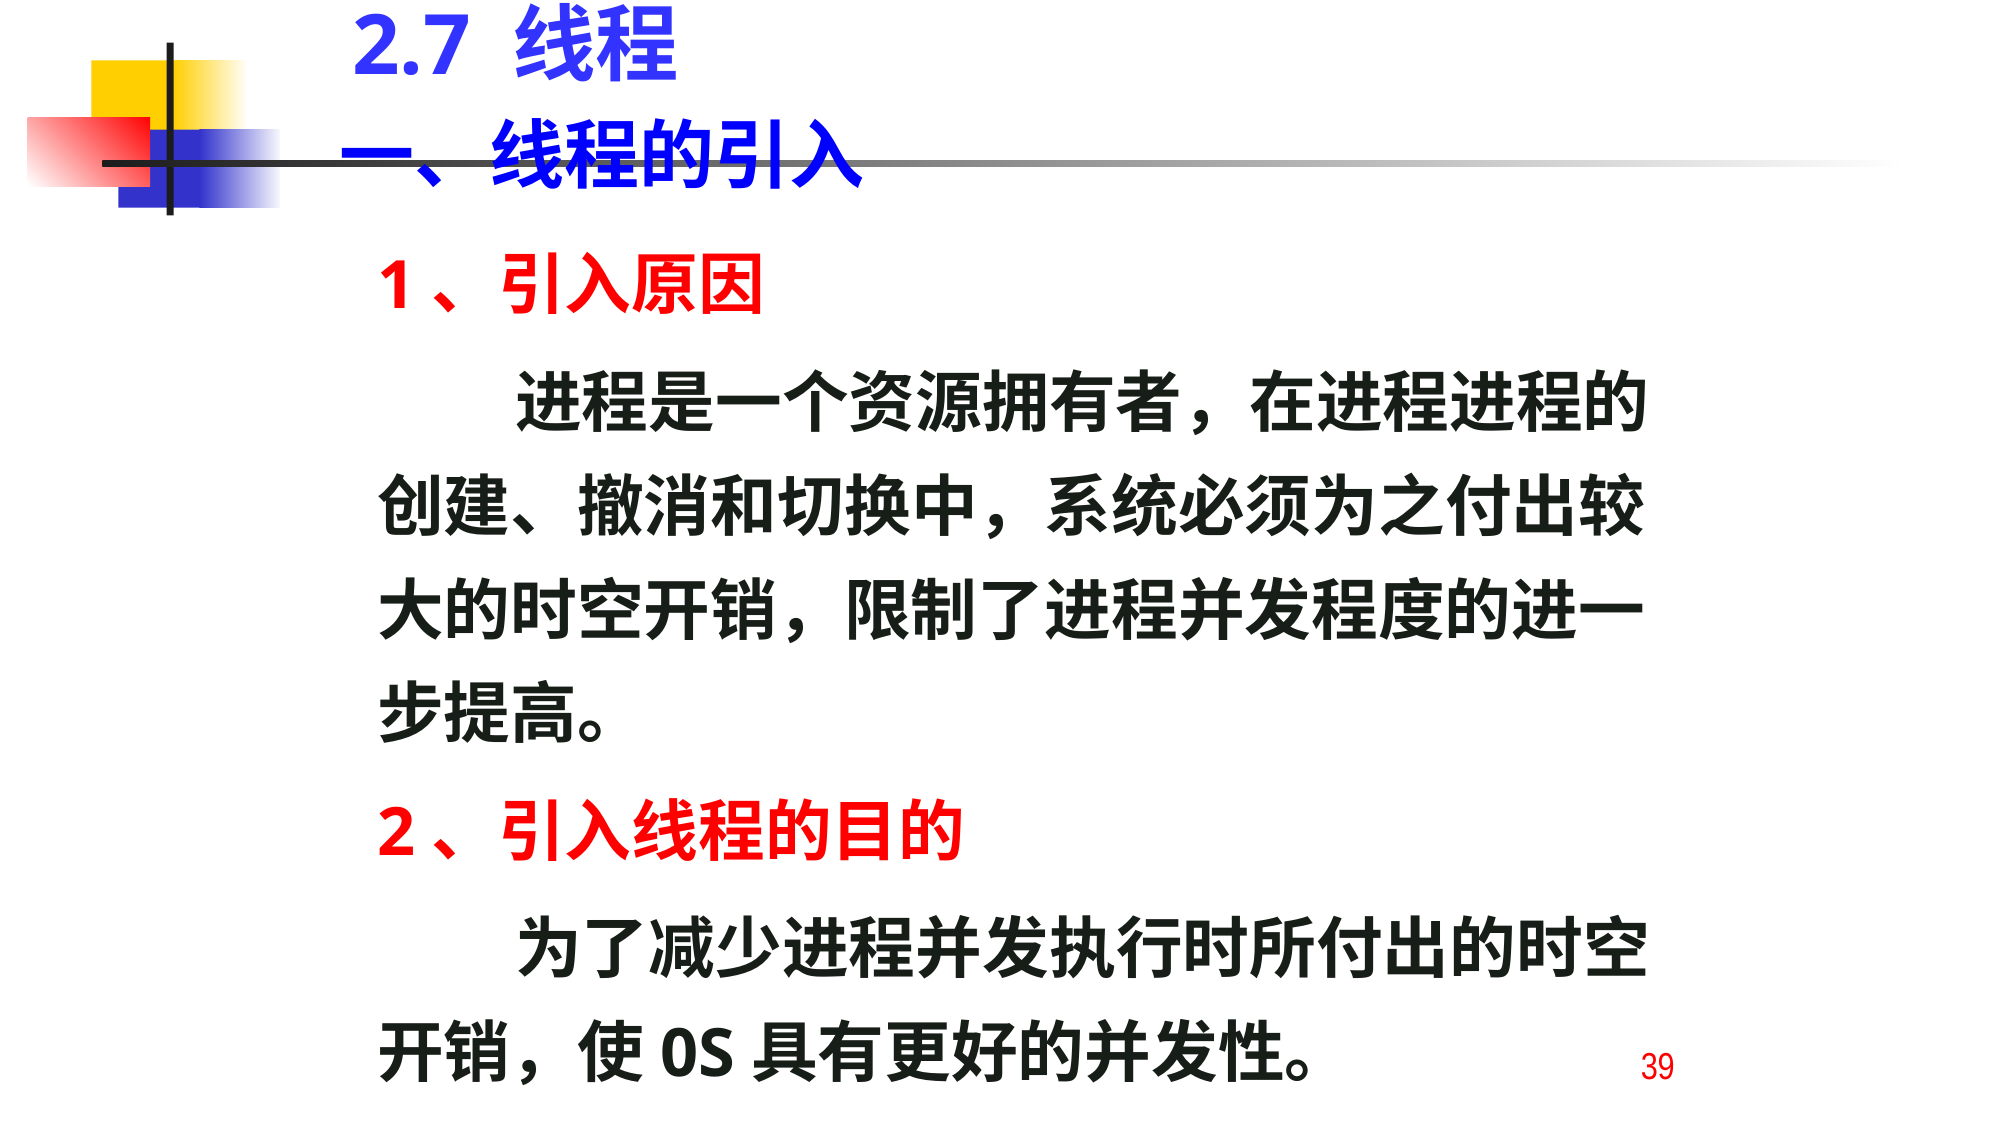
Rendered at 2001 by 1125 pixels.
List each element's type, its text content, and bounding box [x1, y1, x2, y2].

text_box 一、线程的引入 [324, 99, 1713, 205]
text_box 39 [1626, 1034, 1721, 1094]
text_box 1、引入原因 进程是一个资源拥有者，在进程进程的创建、撤消和切换中，系统必须为之付出较大的时空开销，限制了进程并发程度的进一步提高。 2、引入线程的目的 为了减少进程并发执行时所付出的时空开销，使0S具有更好的并发性。 [362, 210, 1713, 1098]
text_box 2.7 线程 [337, 0, 1189, 99]
